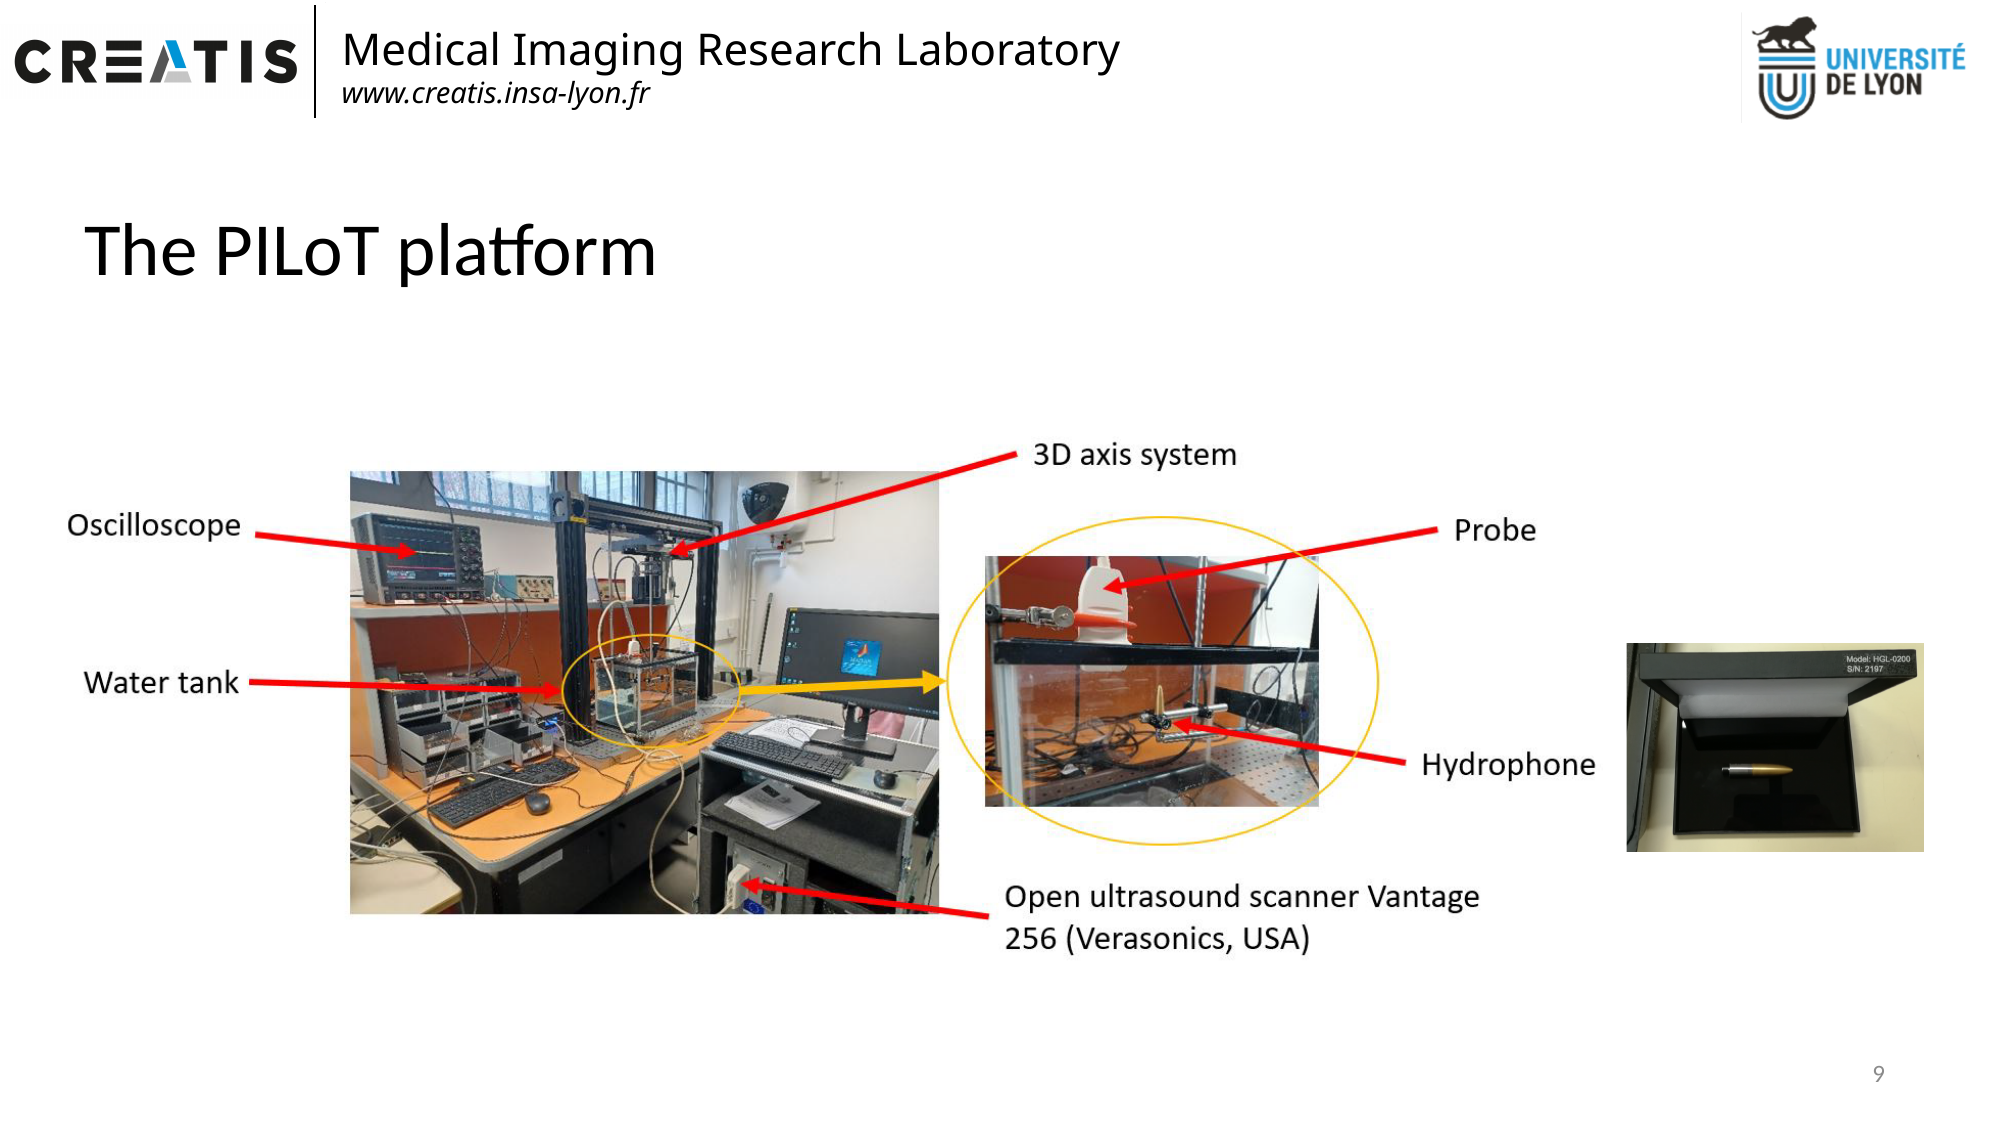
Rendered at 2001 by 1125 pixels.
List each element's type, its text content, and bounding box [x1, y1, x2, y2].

picture [50, 379, 1614, 990]
picture [1626, 643, 1925, 852]
slide_number 9 [1433, 1042, 1900, 1103]
text_box The PILoT platform [69, 192, 1591, 298]
picture [1741, 9, 1969, 123]
picture [0, 24, 311, 99]
